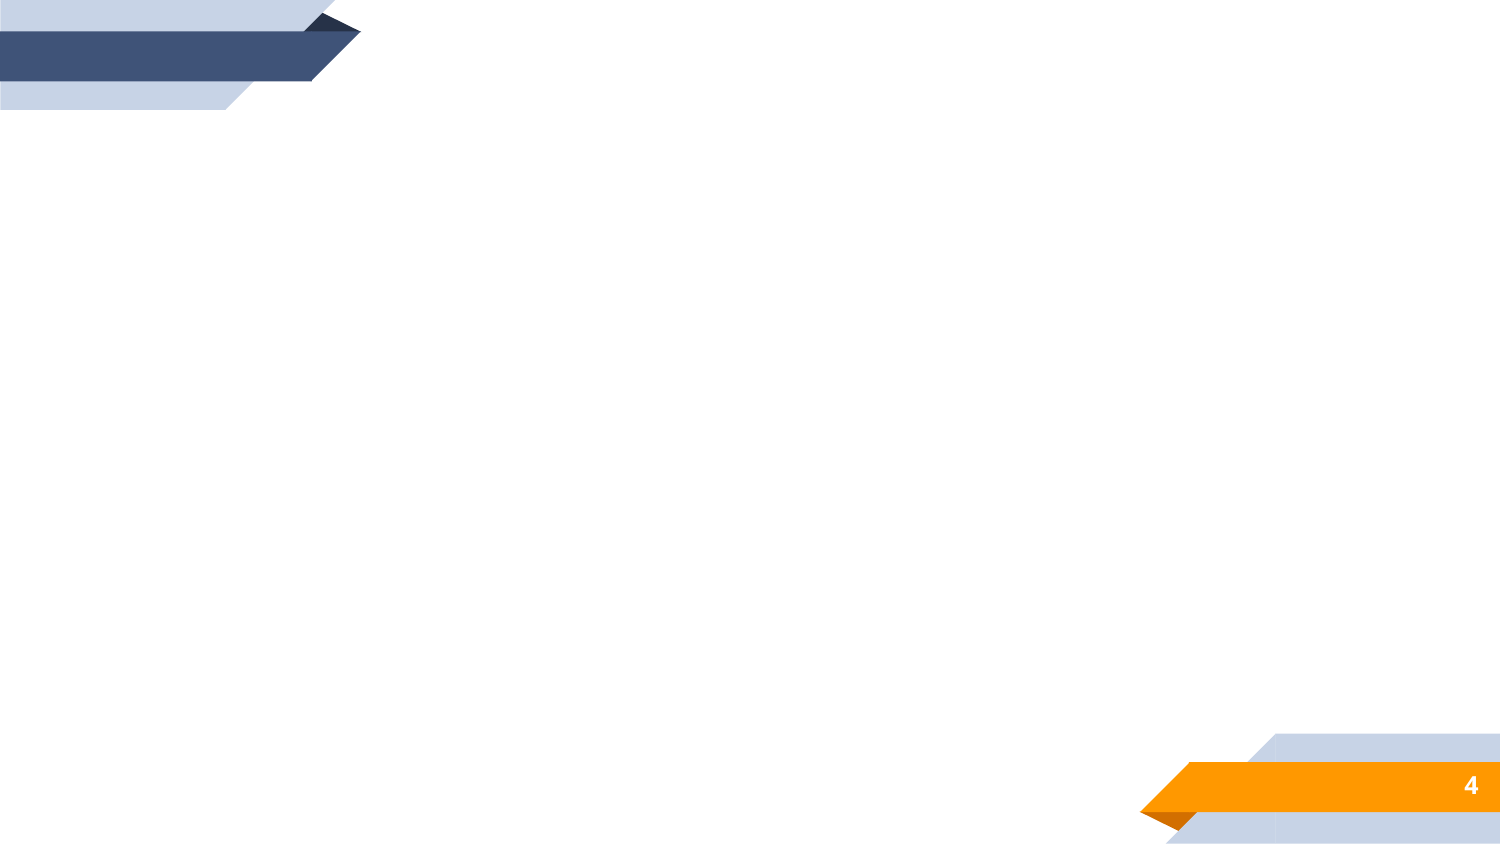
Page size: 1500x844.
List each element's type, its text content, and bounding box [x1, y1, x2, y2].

slide_number 4 [1249, 760, 1494, 813]
